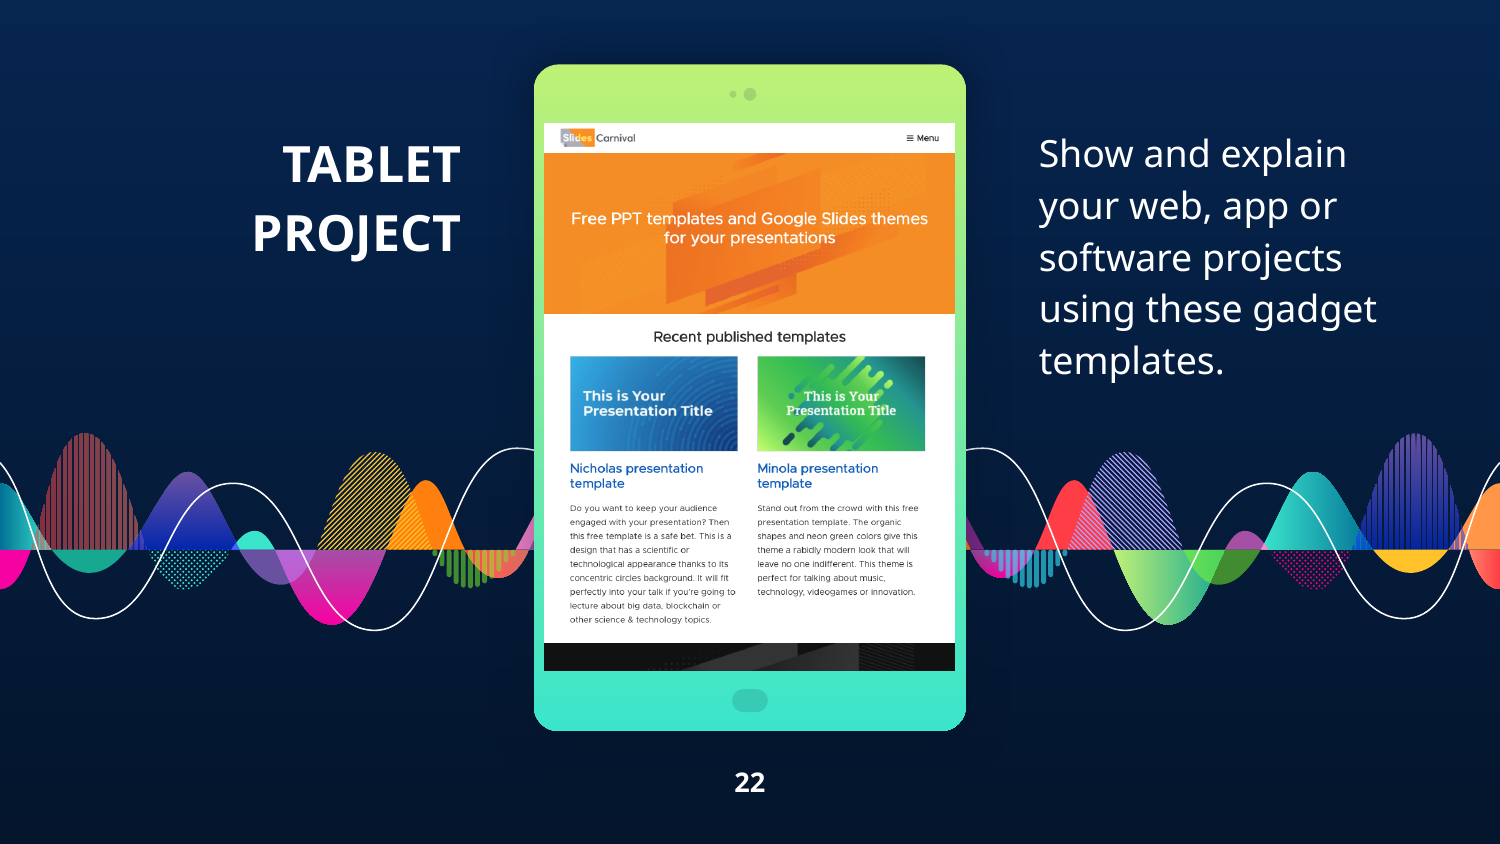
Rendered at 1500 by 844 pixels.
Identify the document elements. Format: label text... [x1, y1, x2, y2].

list Show and explain your web, app or software projects using these gadget templates. [1038, 123, 1423, 431]
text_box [971, 433, 1500, 636]
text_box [533, 64, 967, 732]
slide_number 22 [705, 769, 795, 844]
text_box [0, 433, 528, 636]
list TABLET PROJECT [77, 123, 462, 431]
picture [544, 122, 956, 671]
